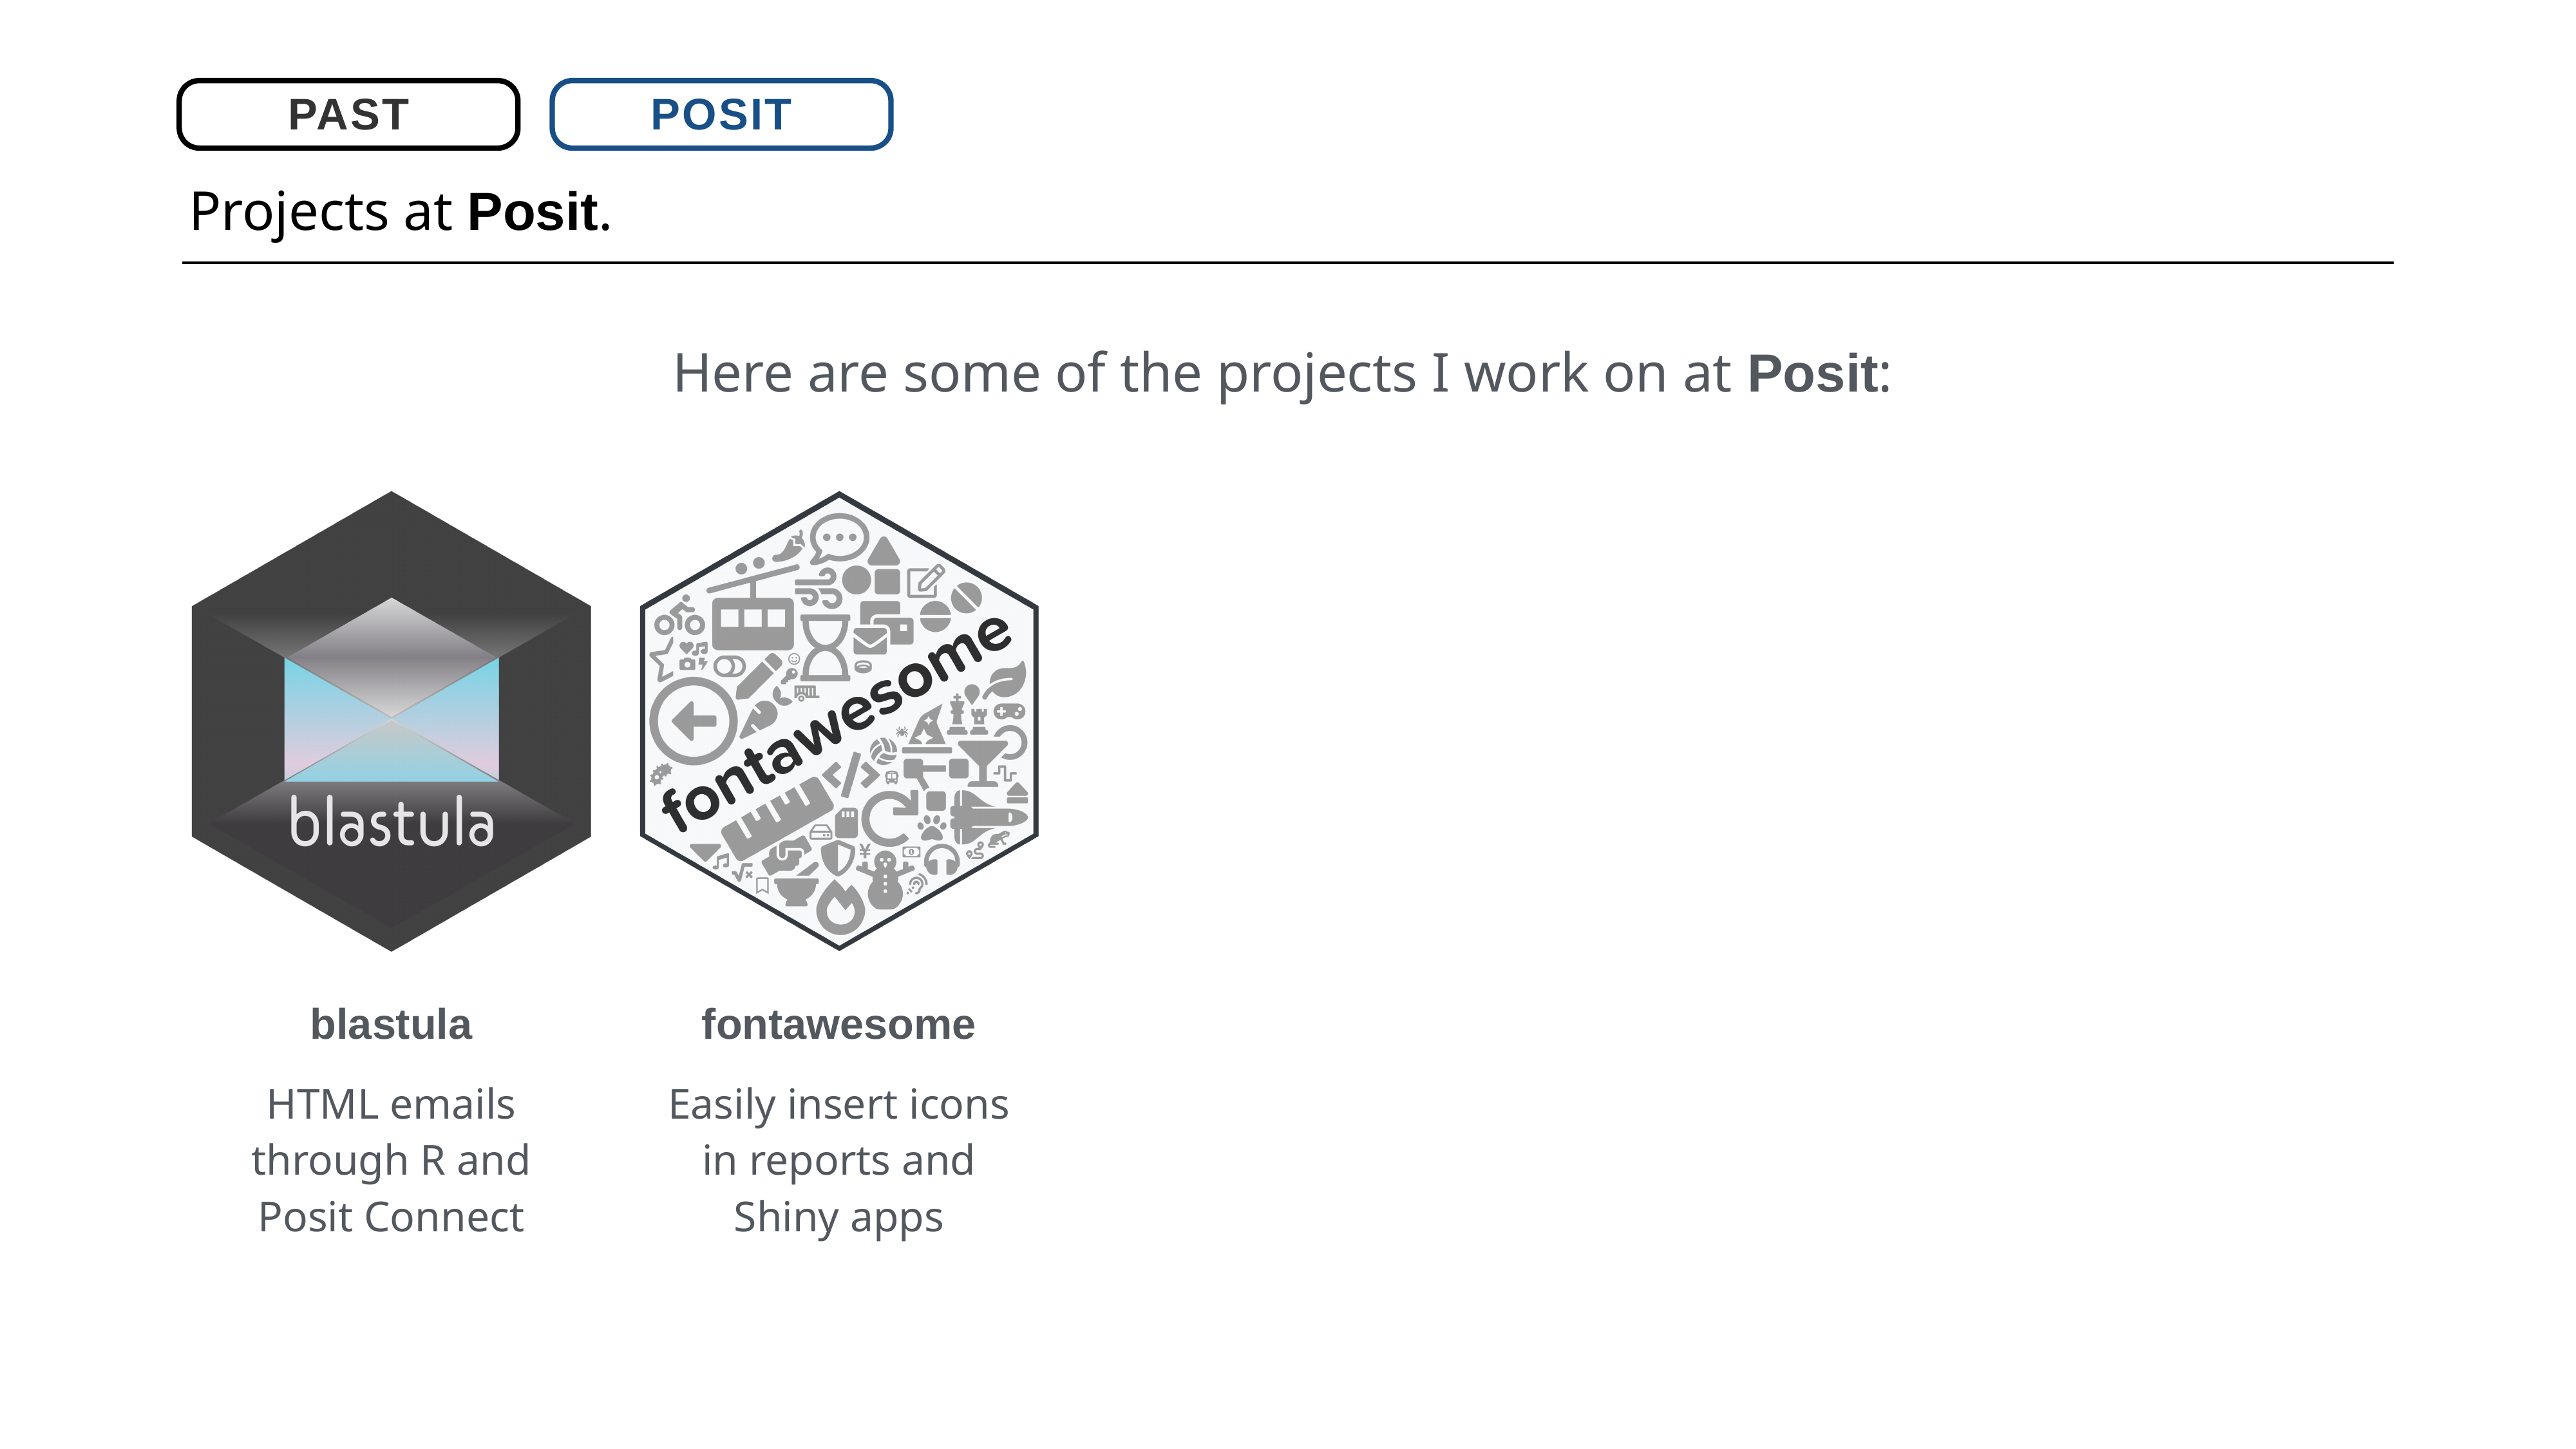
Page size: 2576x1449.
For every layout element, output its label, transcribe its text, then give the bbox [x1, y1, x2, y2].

text_box fontawesome [642, 993, 1036, 1056]
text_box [512, 80, 931, 149]
text_box HTML emails through R and Posit Connect [198, 1069, 585, 1249]
text_box Projects at Posit. [184, 167, 2213, 252]
text_box Here are some of the projects I work on at Posit: [182, 329, 2384, 414]
picture [639, 491, 1039, 952]
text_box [139, 80, 510, 149]
picture [191, 491, 591, 952]
text_box Easily insert icons in reports and Shiny apps [645, 1069, 1032, 1249]
text_box blastula [194, 993, 589, 1056]
